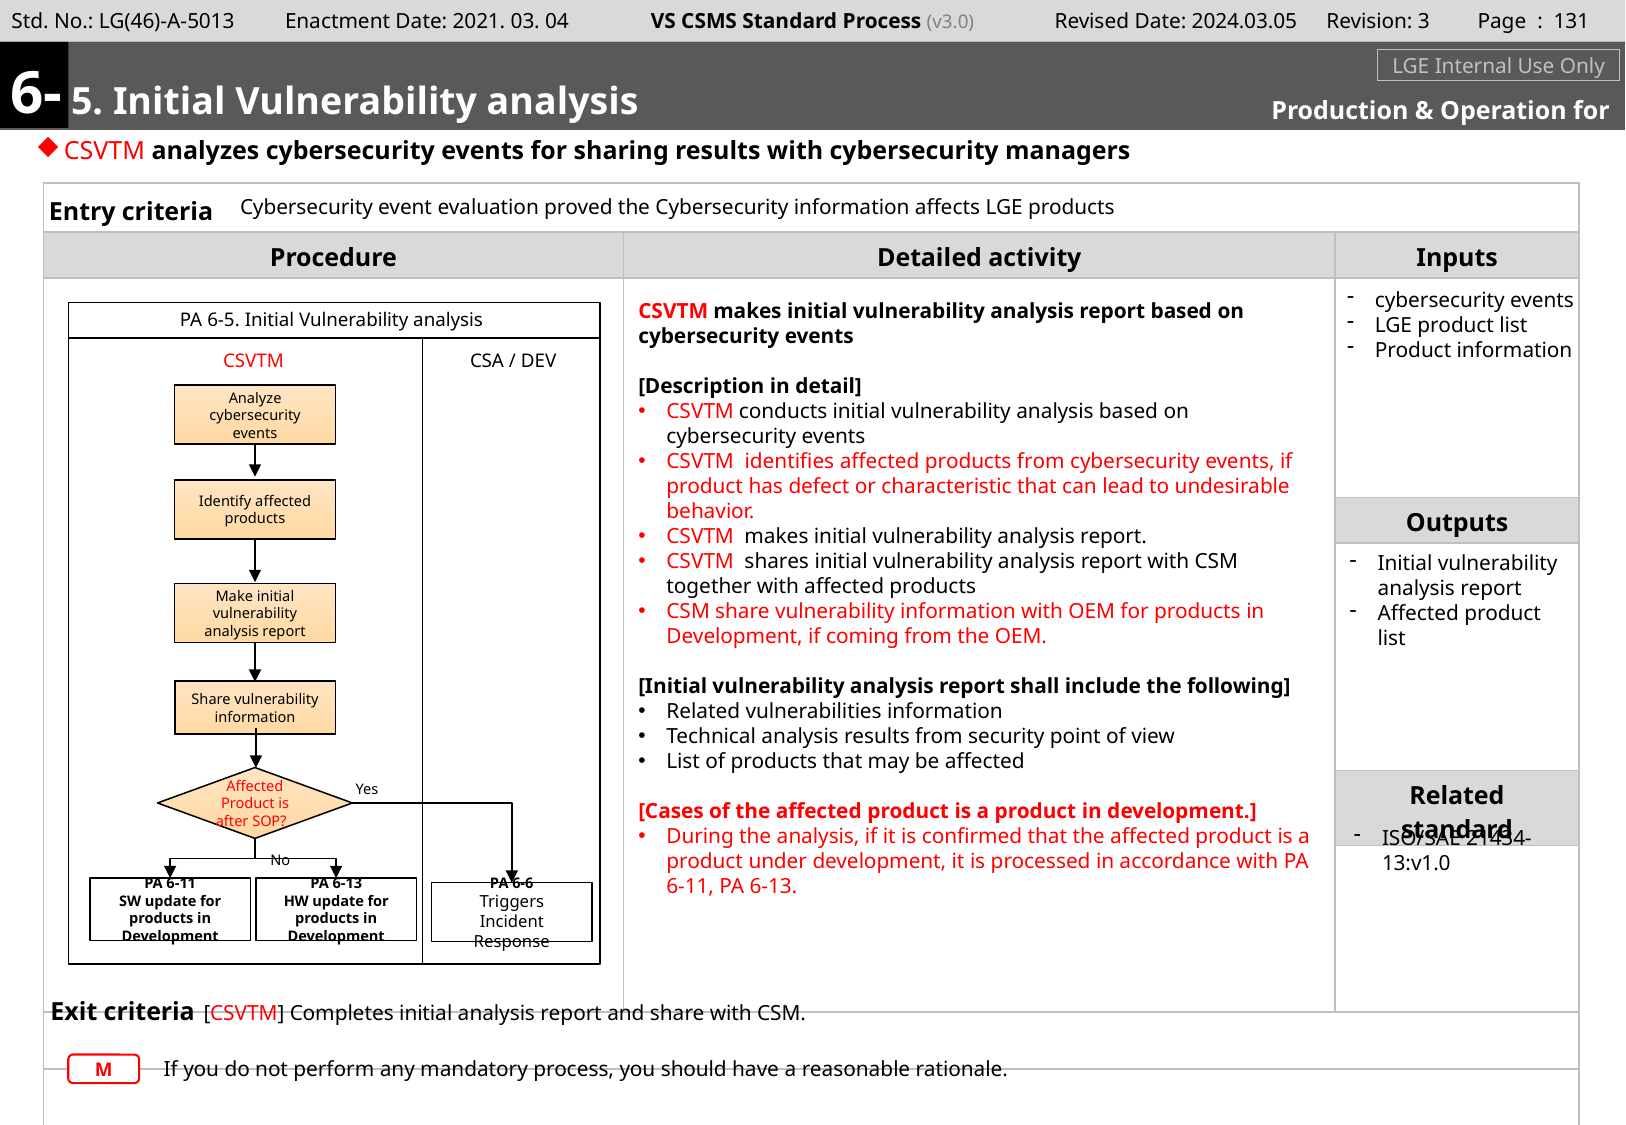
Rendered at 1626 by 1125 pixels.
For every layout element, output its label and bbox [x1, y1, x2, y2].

text_box [66, 300, 602, 966]
text_box [1334, 542, 1581, 658]
text_box [188, 991, 1566, 1032]
text_box [66, 1052, 142, 1086]
text_box [225, 186, 1581, 226]
slide_number [1474, 7, 1594, 33]
text_box [148, 1048, 1073, 1089]
text_box [1339, 816, 1599, 932]
text_box [0, 40, 1625, 173]
text_box [623, 278, 1604, 905]
